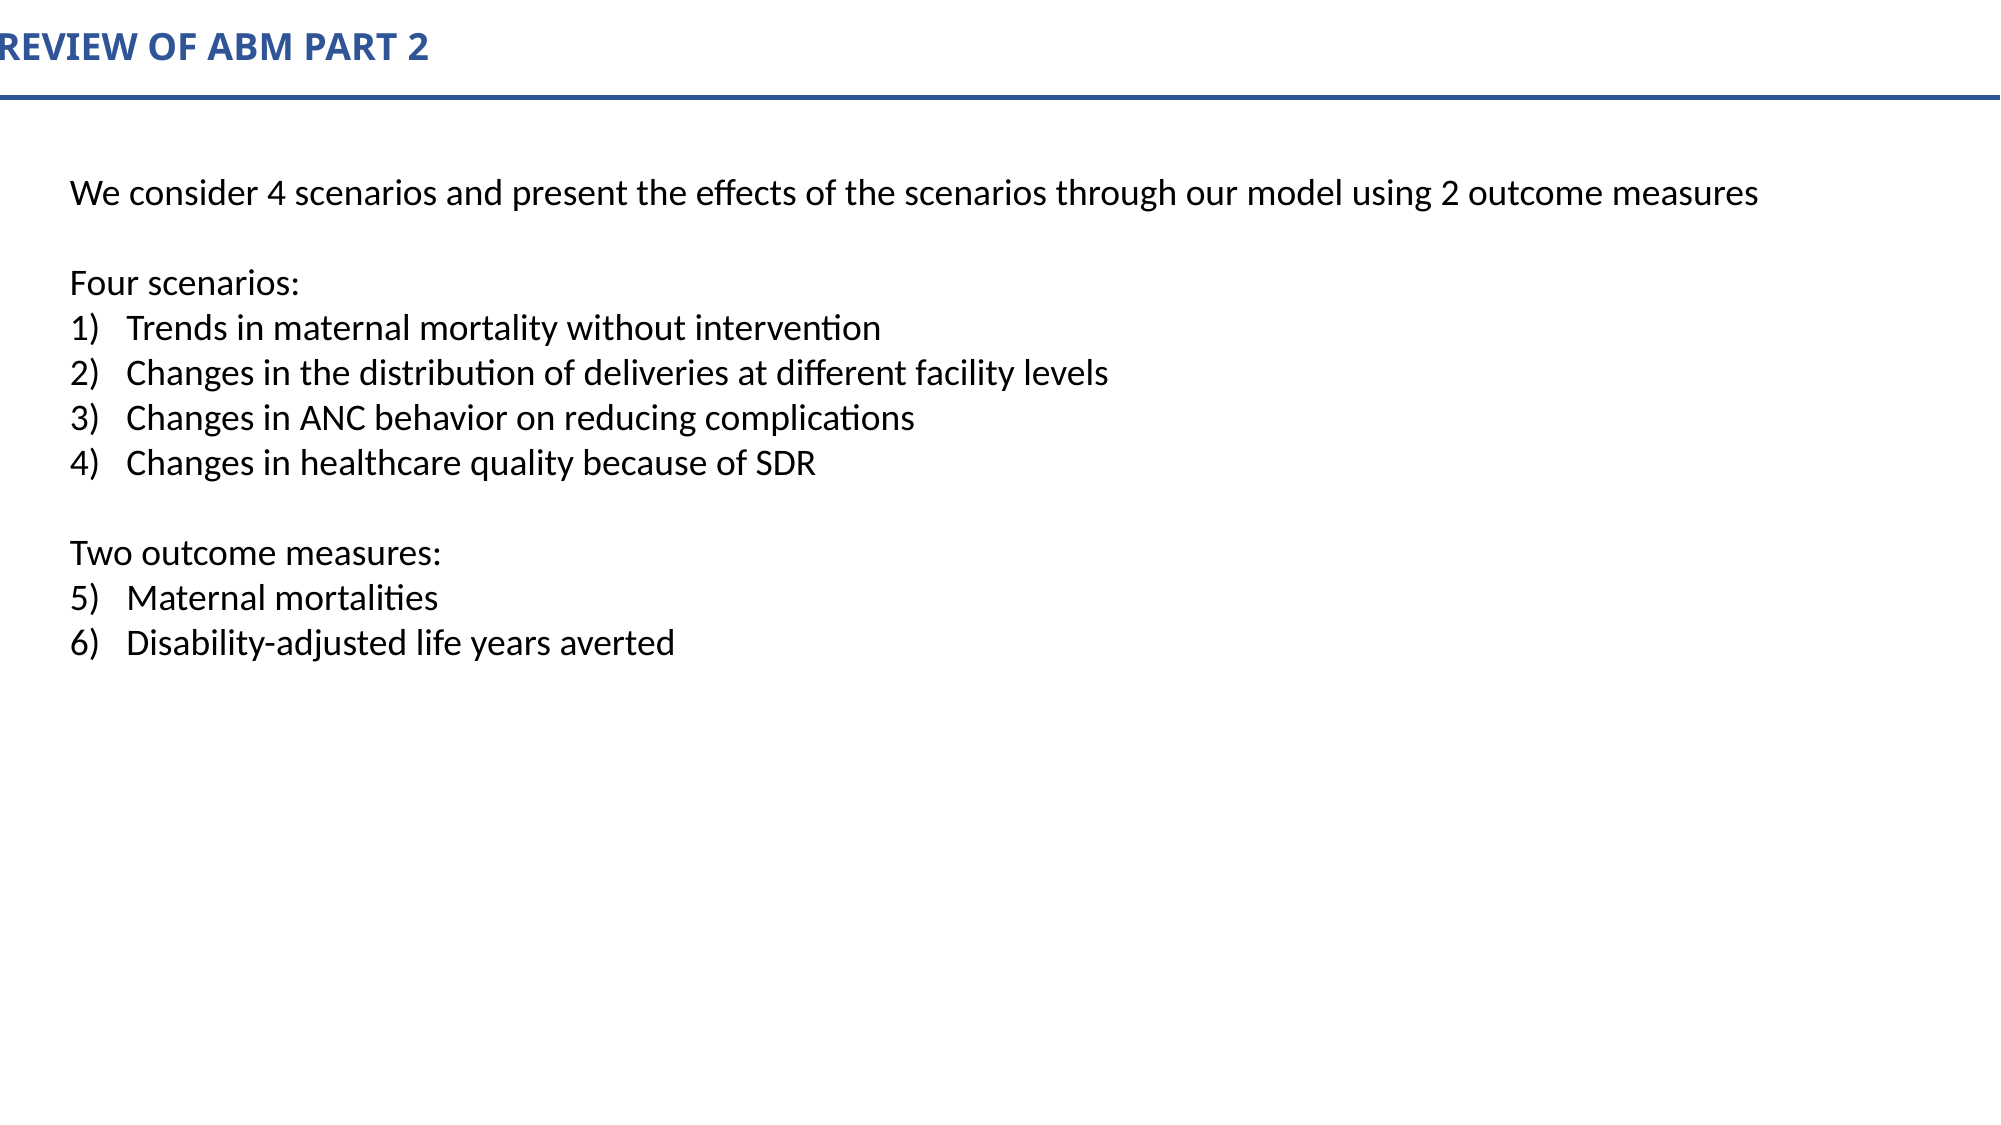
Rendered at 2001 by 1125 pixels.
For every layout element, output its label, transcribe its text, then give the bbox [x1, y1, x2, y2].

text_box REVIEW OF ABM PART 2 [0, 15, 444, 76]
text_box We consider 4 scenarios and present the effects of the scenarios through our model using 2 outcome measures Four scenarios: Trends in maternal mortality without intervention Changes in the distribution of deliveries at different facility levels Changes in ANC behavior on reducing complications Changes in healthcare quality because of SDR Two outcome measures: Maternal mortalities Disability-adjusted life years averted [55, 160, 1938, 716]
